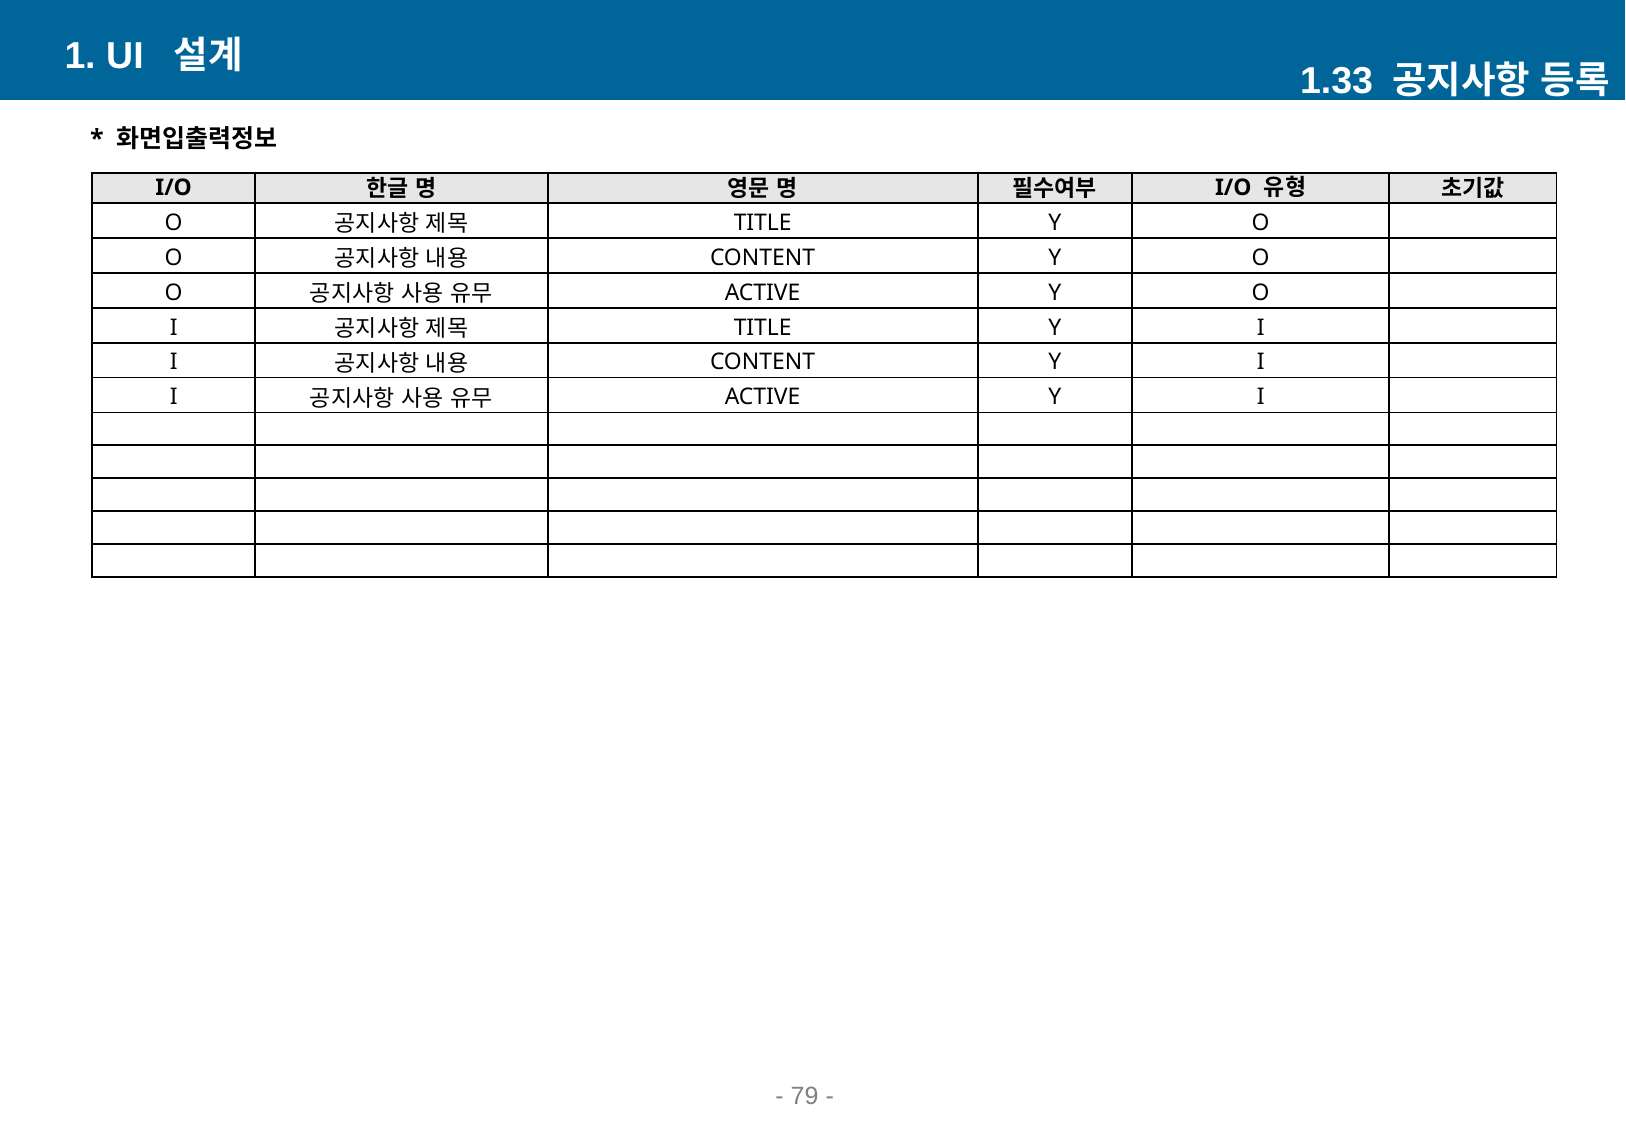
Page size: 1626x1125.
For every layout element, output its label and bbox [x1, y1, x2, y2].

table_cell [549, 479, 977, 510]
table_cell [979, 344, 1131, 377]
table_cell [256, 512, 547, 543]
table_cell [256, 344, 547, 377]
table_cell [1390, 239, 1556, 272]
table_header [1133, 174, 1388, 202]
table_cell [1133, 204, 1388, 237]
table_cell [1390, 344, 1556, 377]
table_cell [256, 413, 547, 444]
table_cell [256, 274, 547, 307]
table_cell [1390, 309, 1556, 342]
table_cell [1133, 309, 1388, 342]
table_cell [1133, 512, 1388, 543]
table_cell [979, 309, 1131, 342]
table_cell [93, 309, 254, 342]
table_cell [1390, 479, 1556, 510]
table_cell [256, 204, 547, 237]
table_cell [1390, 413, 1556, 444]
table_cell [979, 512, 1131, 543]
table_cell [93, 446, 254, 477]
table_cell [1390, 204, 1556, 237]
table_header [93, 174, 254, 202]
table_cell [979, 545, 1131, 576]
table_cell [549, 344, 977, 377]
table_cell [1390, 545, 1556, 576]
table_cell [1390, 274, 1556, 307]
table_cell [1133, 545, 1388, 576]
table_cell [549, 239, 977, 272]
table_cell [1133, 274, 1388, 307]
text_box [75, 115, 292, 161]
table_cell [979, 413, 1131, 444]
table_cell [549, 545, 977, 576]
table_cell [256, 239, 547, 272]
table_cell [93, 274, 254, 307]
table_cell [549, 413, 977, 444]
table_header [979, 174, 1131, 202]
table_cell [256, 446, 547, 477]
table_cell [979, 479, 1131, 510]
table_cell [1133, 446, 1388, 477]
table_cell [93, 204, 254, 237]
table_cell [1133, 413, 1388, 444]
slide_number [634, 1069, 975, 1118]
table_cell [549, 378, 977, 412]
text_box [968, 53, 1625, 104]
table_cell [256, 479, 547, 510]
table_cell [549, 204, 977, 237]
table_header [256, 174, 547, 202]
table_cell [93, 512, 254, 543]
table_header [549, 174, 977, 202]
table_cell [256, 309, 547, 342]
table_cell [549, 446, 977, 477]
table_cell [549, 309, 977, 342]
table_cell [979, 378, 1131, 412]
table_cell [93, 545, 254, 576]
table_cell [549, 274, 977, 307]
table_cell [1133, 479, 1388, 510]
table_cell [93, 344, 254, 377]
table_cell [1133, 378, 1388, 412]
table_cell [1133, 239, 1388, 272]
table_cell [93, 239, 254, 272]
table_cell [1390, 512, 1556, 543]
table_cell [1390, 446, 1556, 477]
table_header [1390, 174, 1556, 202]
table_cell [93, 413, 254, 444]
table_cell [549, 512, 977, 543]
table_cell [256, 378, 547, 412]
table_cell [93, 378, 254, 412]
table_cell [1390, 378, 1556, 412]
table_cell [979, 239, 1131, 272]
table_cell [93, 479, 254, 510]
table_cell [979, 204, 1131, 237]
table_cell [979, 446, 1131, 477]
table_cell [979, 274, 1131, 307]
text_box [49, 28, 707, 79]
table_cell [1133, 344, 1388, 377]
table_cell [256, 545, 547, 576]
